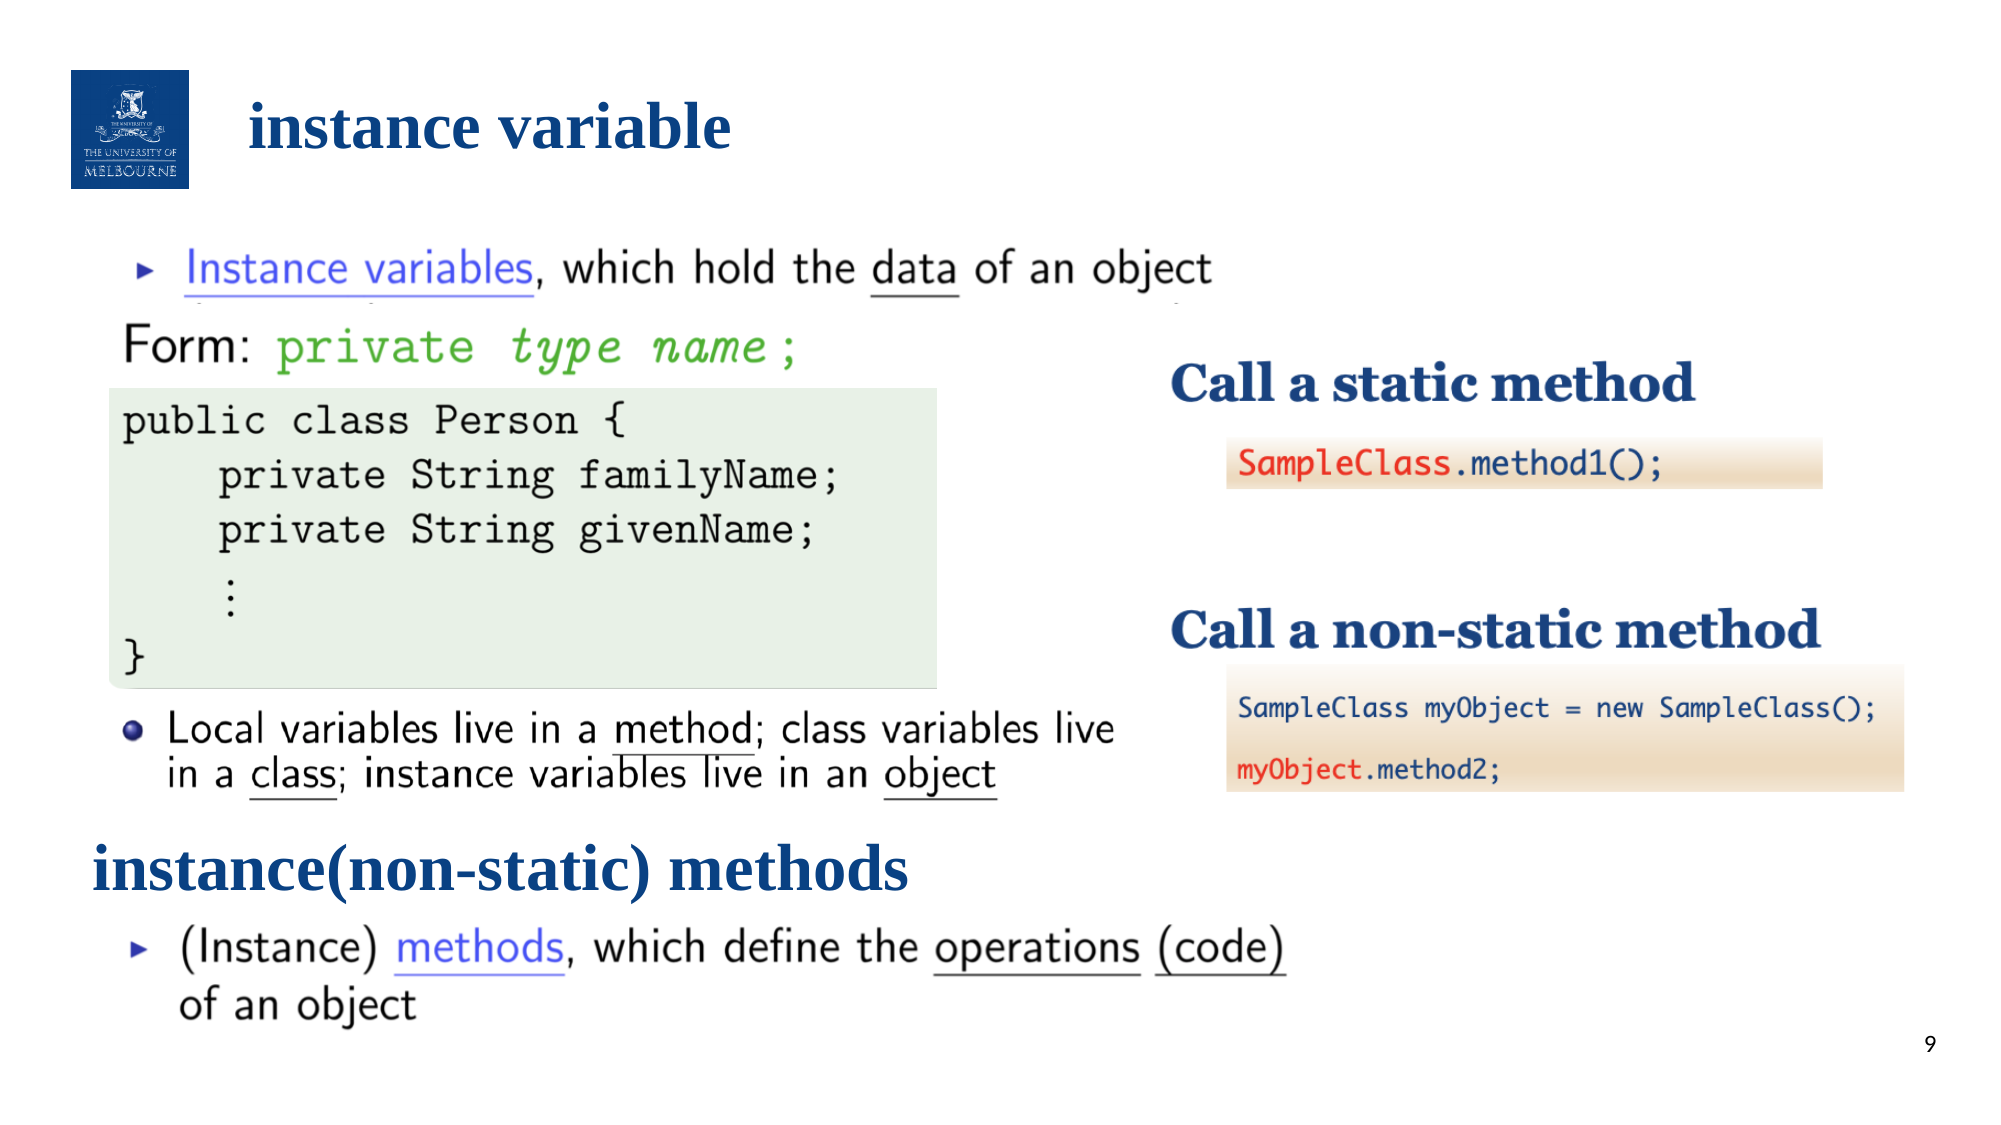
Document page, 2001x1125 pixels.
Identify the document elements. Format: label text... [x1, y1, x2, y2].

picture [71, 70, 189, 189]
slide_number 9 [1797, 1012, 1937, 1073]
picture [109, 234, 1270, 304]
picture [109, 325, 1923, 814]
picture [109, 923, 1341, 1043]
picture [109, 305, 937, 689]
text_box instance(non-static) methods [77, 767, 1767, 913]
title instance variable [233, 24, 1923, 171]
